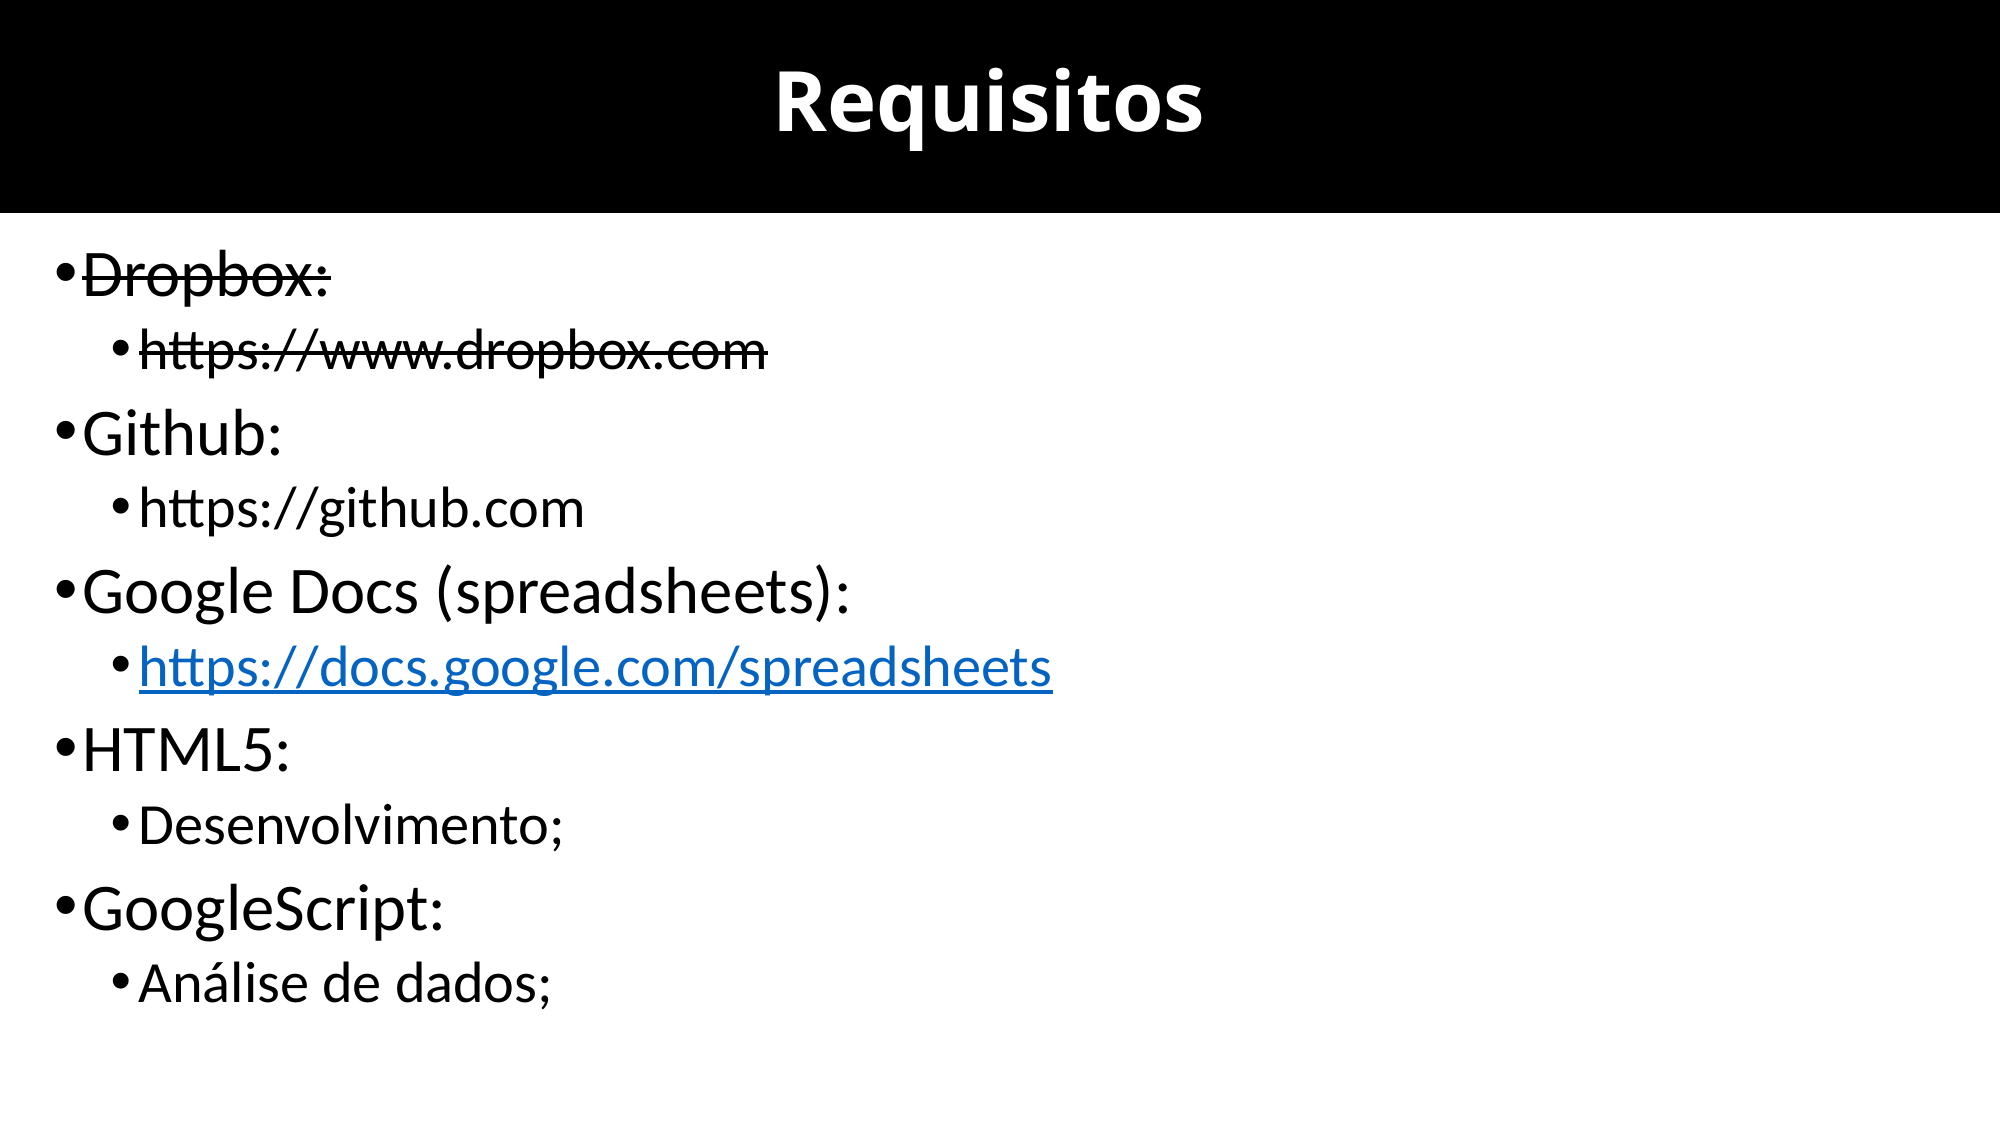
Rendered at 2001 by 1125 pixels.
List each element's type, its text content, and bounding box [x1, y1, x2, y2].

title Requisitos [0, 0, 2000, 213]
list Dropbox: https://www.dropbox.com Github: https://github.com Google Docs (spreadsheets): https://docs.google.com/spreadsheets HTML5: Desenvolvimento; GoogleScript: Análise de dados; [39, 231, 1961, 1024]
